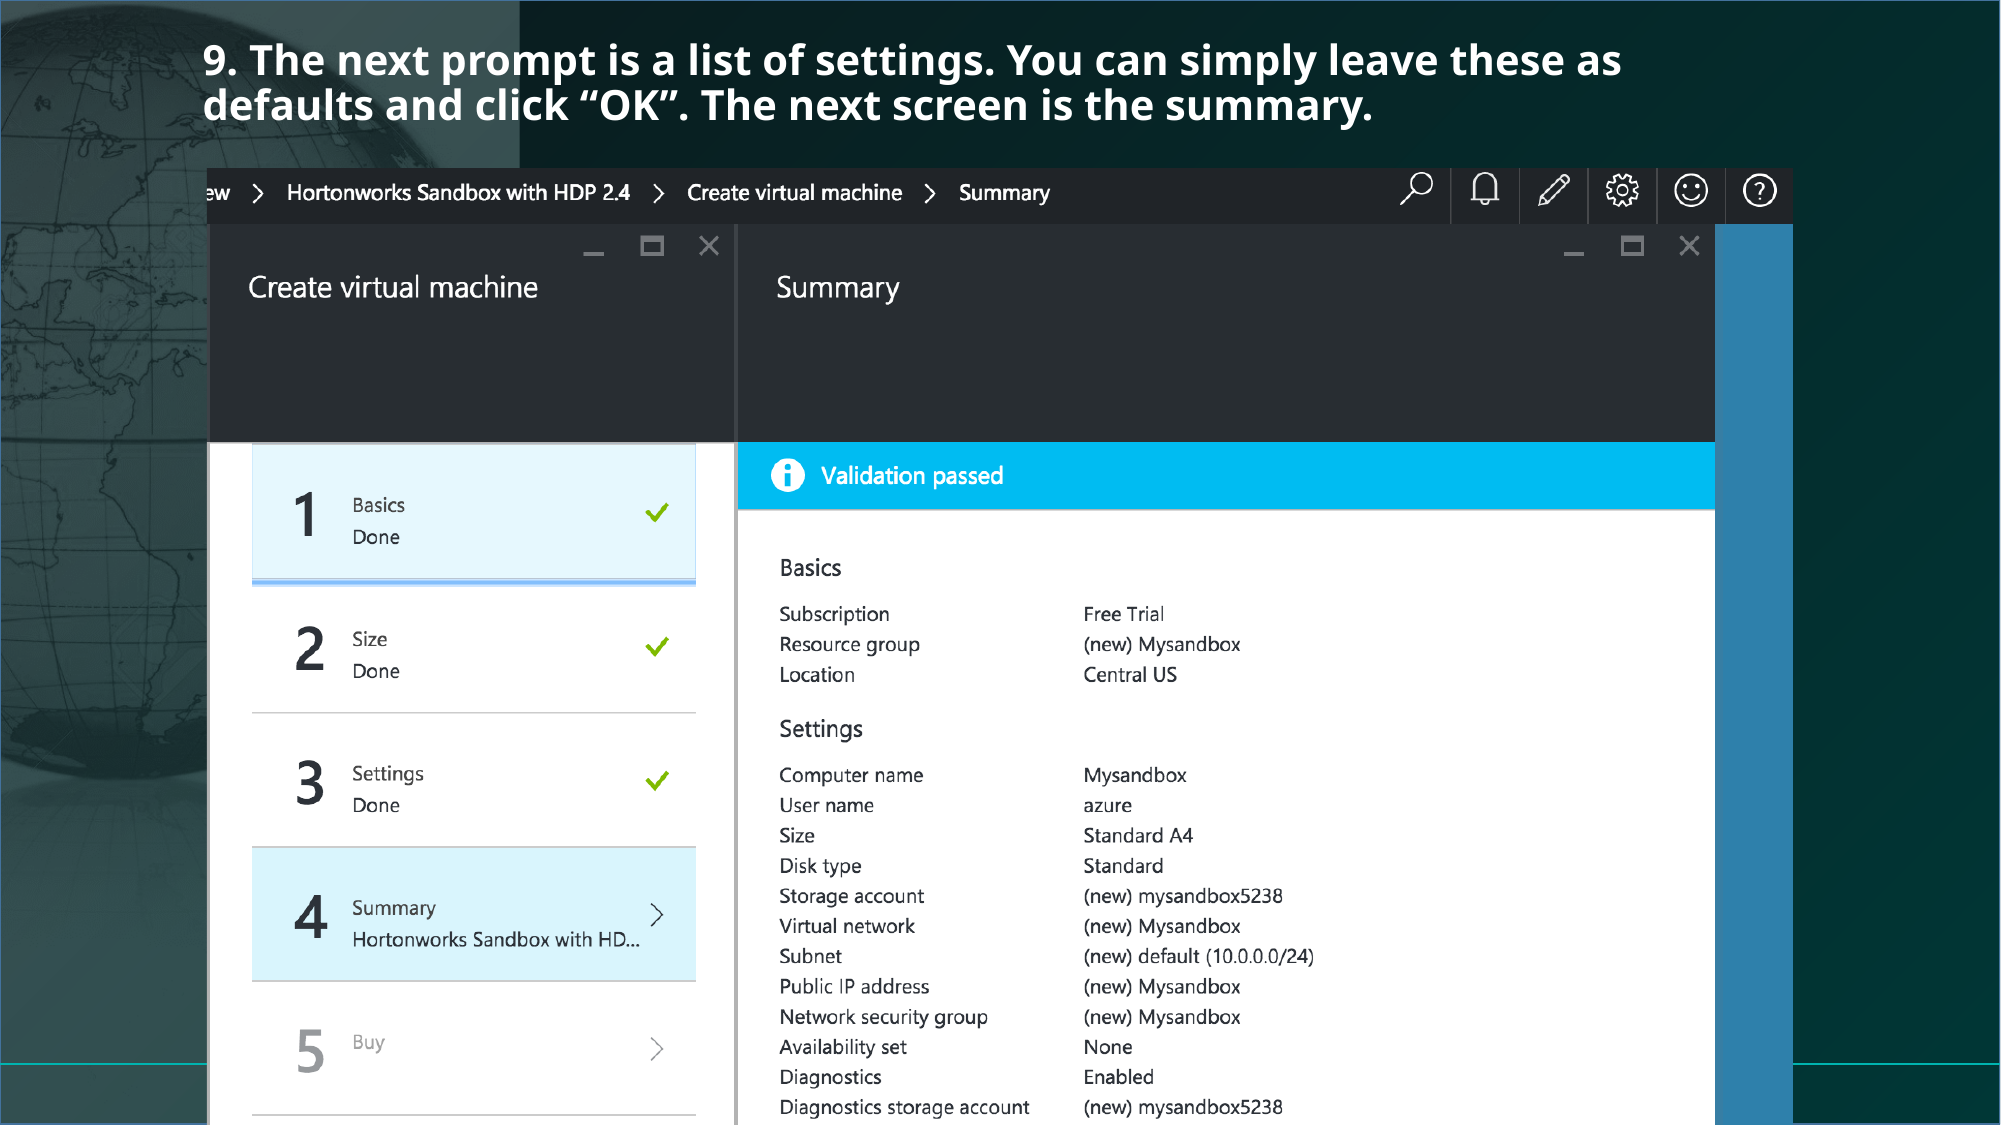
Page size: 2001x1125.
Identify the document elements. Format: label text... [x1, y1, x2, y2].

title 9. The next prompt is a list of settings. You can simply leave these as defaults and click “OK”. The next screen is the summary. [187, 0, 1813, 169]
picture [206, 168, 1793, 1125]
